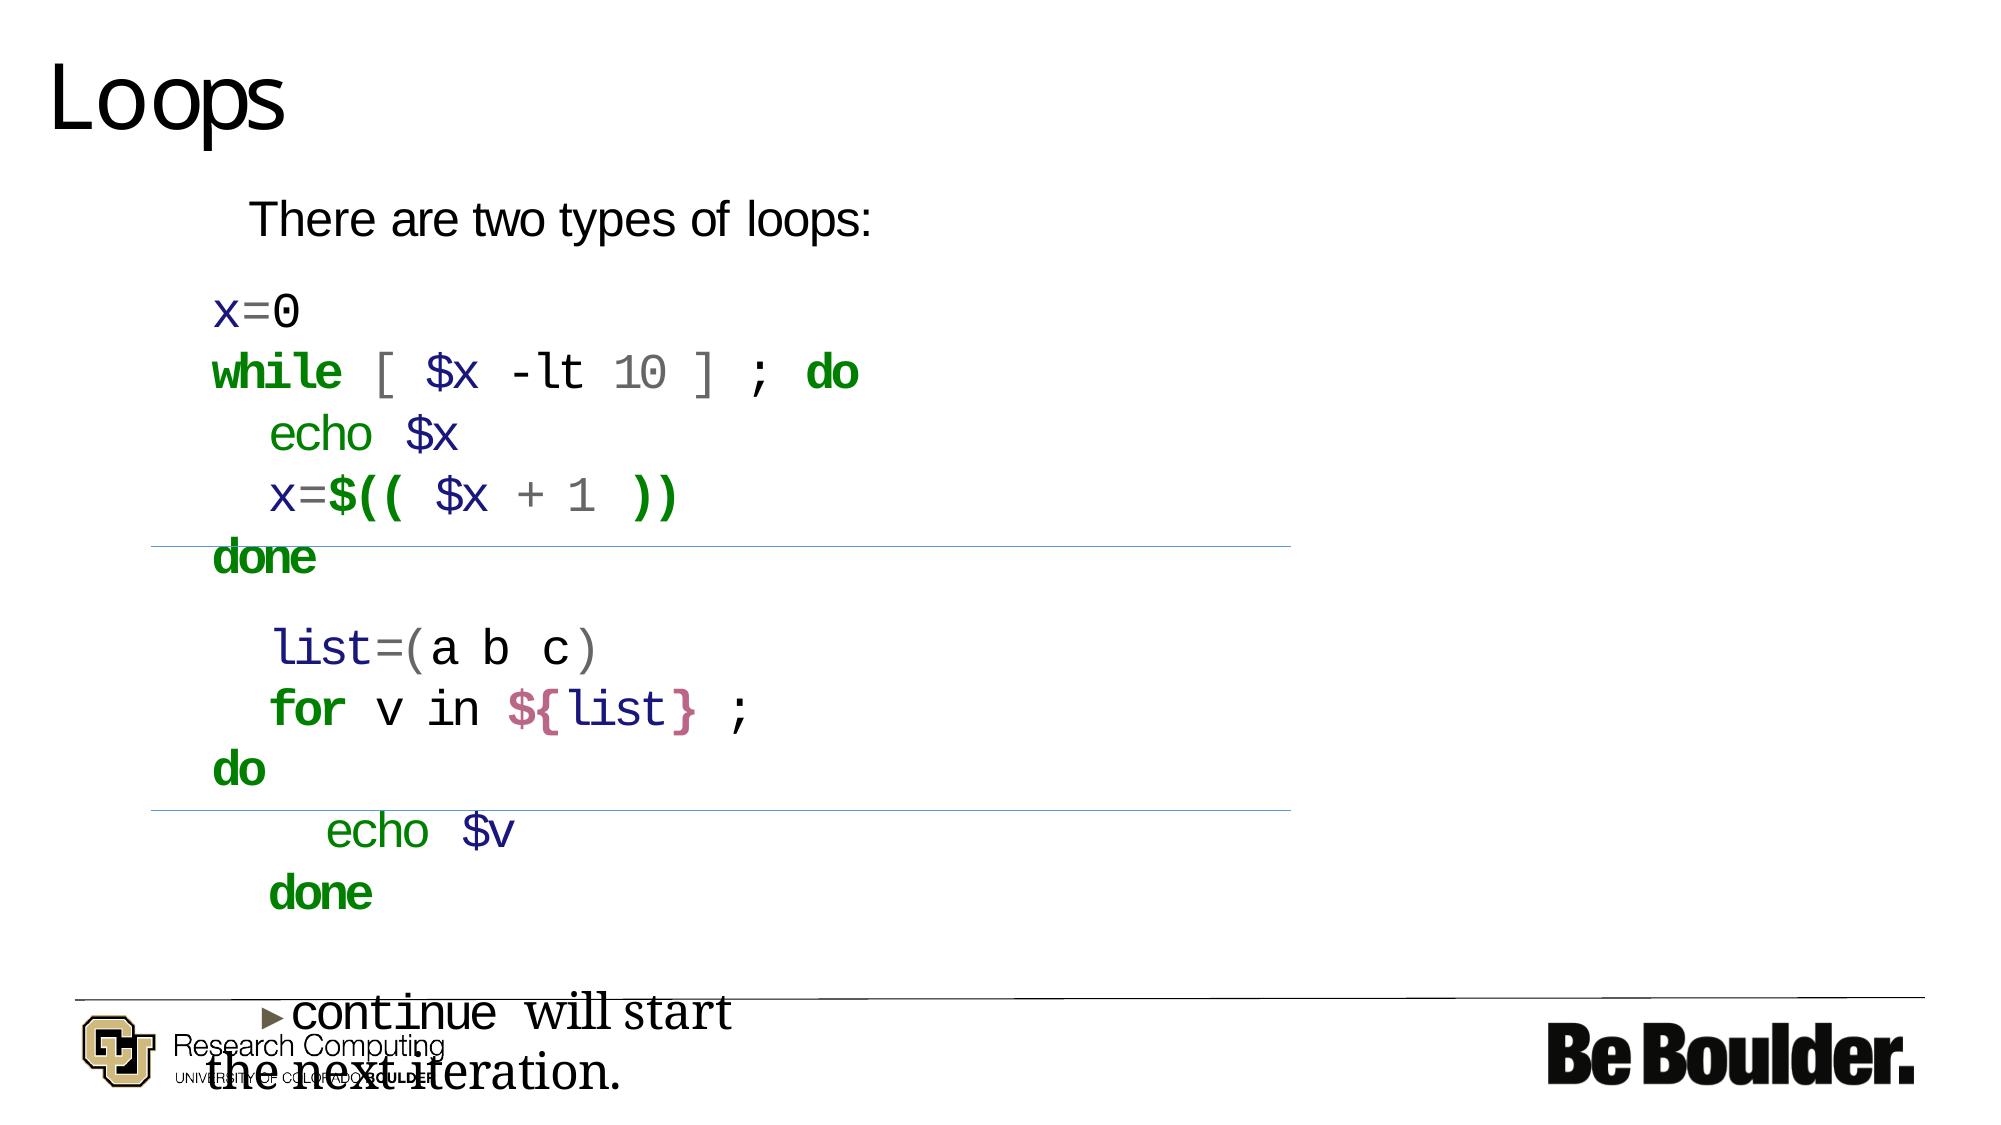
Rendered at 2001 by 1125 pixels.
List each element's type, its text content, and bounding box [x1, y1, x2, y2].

title Loops [41, 0, 370, 187]
text_box There are two types of loops: x=0 while [ $x -lt 10 ] ; do echo $x x=$(( $x + 1 )) done list=(a b c) for v in ${list} ; do echo $v done ▶ continue will start the next iteration. ▶ break will exit the loop. [150, 547, 1292, 810]
picture [81, 1015, 150, 1088]
text_box There are two types of loops: x=0 while [ $x -lt 10 ] ; do echo $x x=$(( $x + 1 )) done list=(a b c) for v in ${list} ; do echo $v done ▶ continue will start the next iteration. ▶ break will exit the loop. [150, 150, 1292, 546]
picture [1524, 1015, 1938, 1088]
text_box There are two types of loops: x=0 while [ $x -lt 10 ] ; do echo $x x=$(( $x + 1 )) done list=(a b c) for v in ${list} ; do echo $v done ▶ continue will start the next iteration. ▶ break will exit the loop. [150, 811, 1292, 1125]
